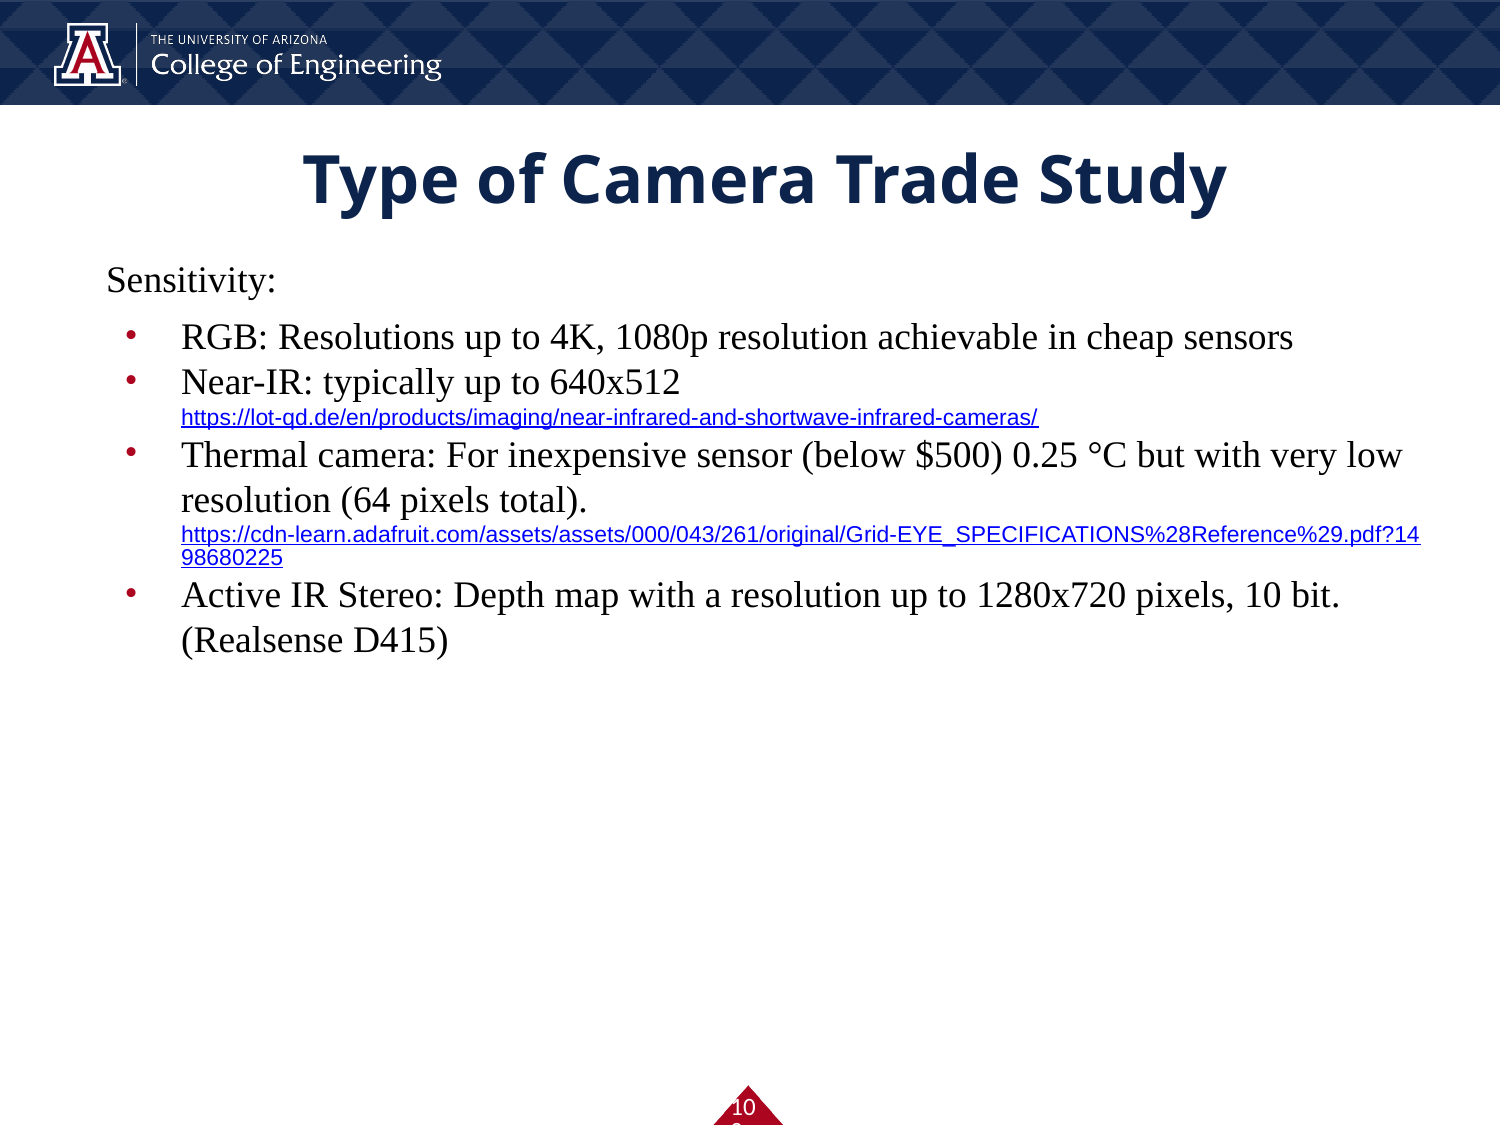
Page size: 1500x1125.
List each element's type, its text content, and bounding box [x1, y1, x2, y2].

picture [54, 23, 442, 86]
list Sensitivity: RGB: Resolutions up to 4K, 1080p resolution achievable in cheap sensors Near-IR: typically up to 640x512 https://lot-qd.de/en/products/imaging/near-infrared-and-shortwave-infrared-cameras/ Thermal camera: For inexpensive sensor (below $500) 0.25 °C but with very low resolution (64 pixels total). https://cdn-learn.adafruit.com/assets/assets/000/043/261/original/Grid-EYE_SPECIFICATIONS%28Reference%29.pdf?1498680225 Active IR Stereo: Depth map with a resolution up to 1280x720 pixels, 10 bit. (Realsense D415) [90, 247, 1441, 1073]
slide_number ‹#› [715, 1075, 781, 1125]
title Type of Camera Trade Study [90, 101, 1441, 247]
